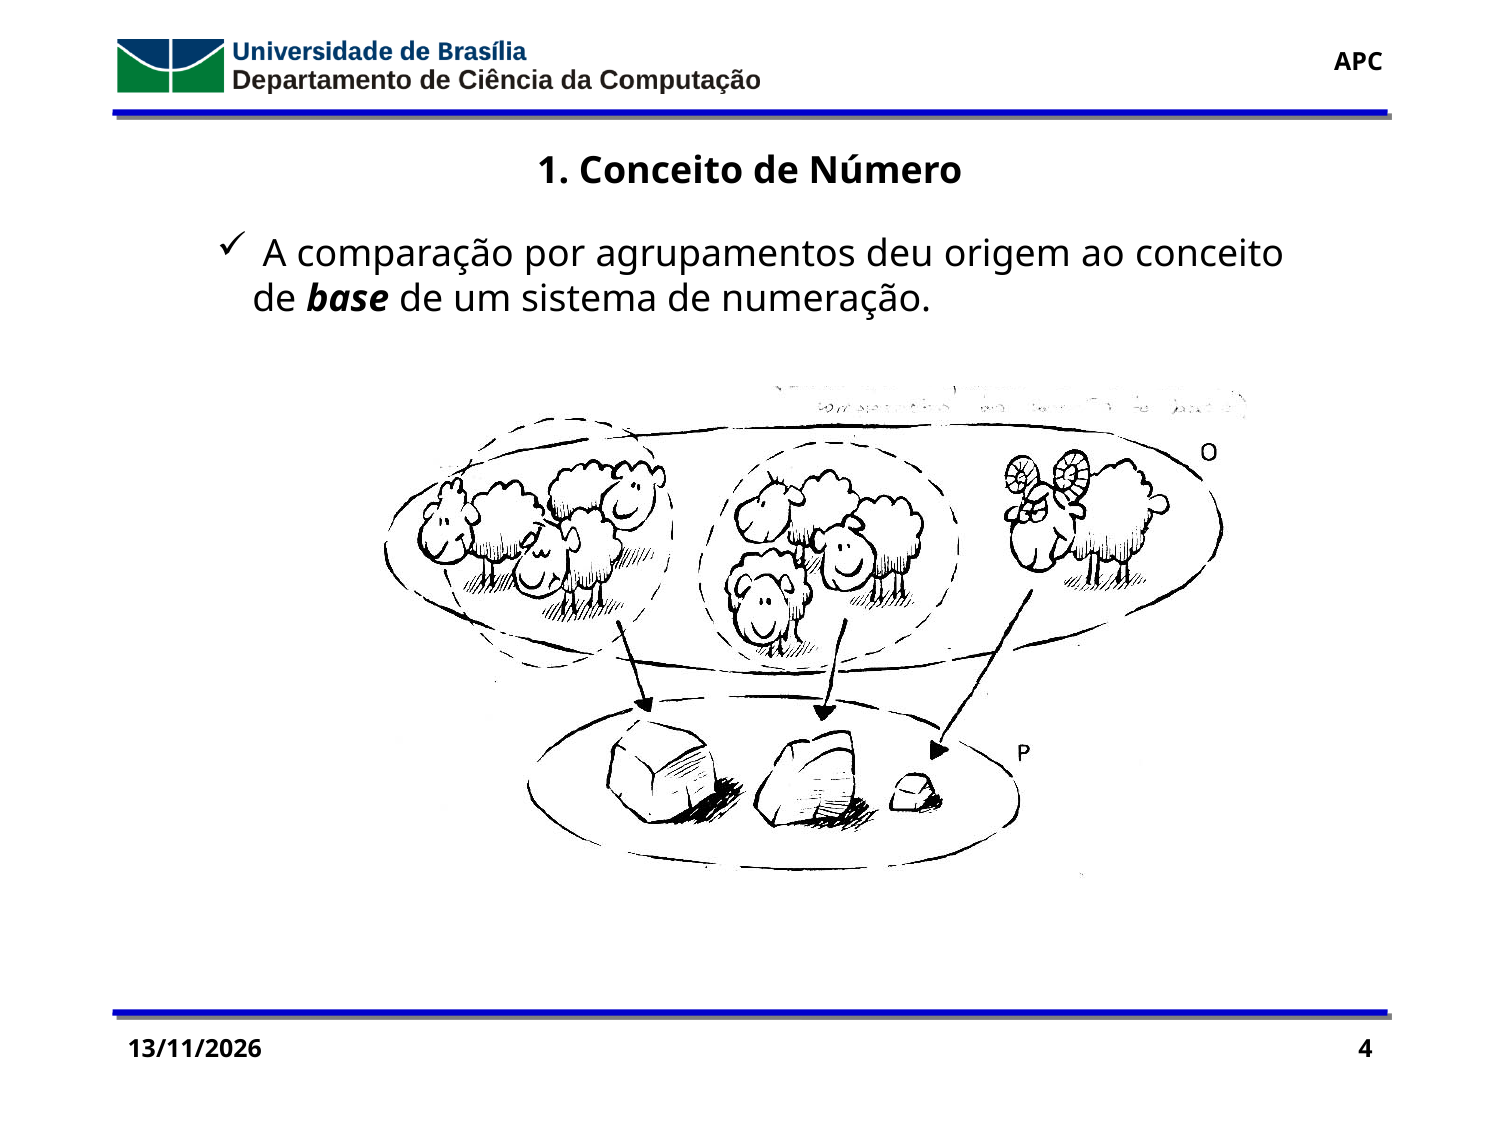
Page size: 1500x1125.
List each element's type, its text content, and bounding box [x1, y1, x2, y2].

picture [117, 39, 760, 94]
text_box 1. Conceito de Número [112, 138, 1388, 198]
picture [363, 386, 1247, 903]
text_box A comparação por agrupamentos deu origem ao conceito de base de um sistema de numeração. [162, 221, 1300, 821]
slide_number 4 [1074, 1024, 1388, 1101]
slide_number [112, 1024, 426, 1101]
